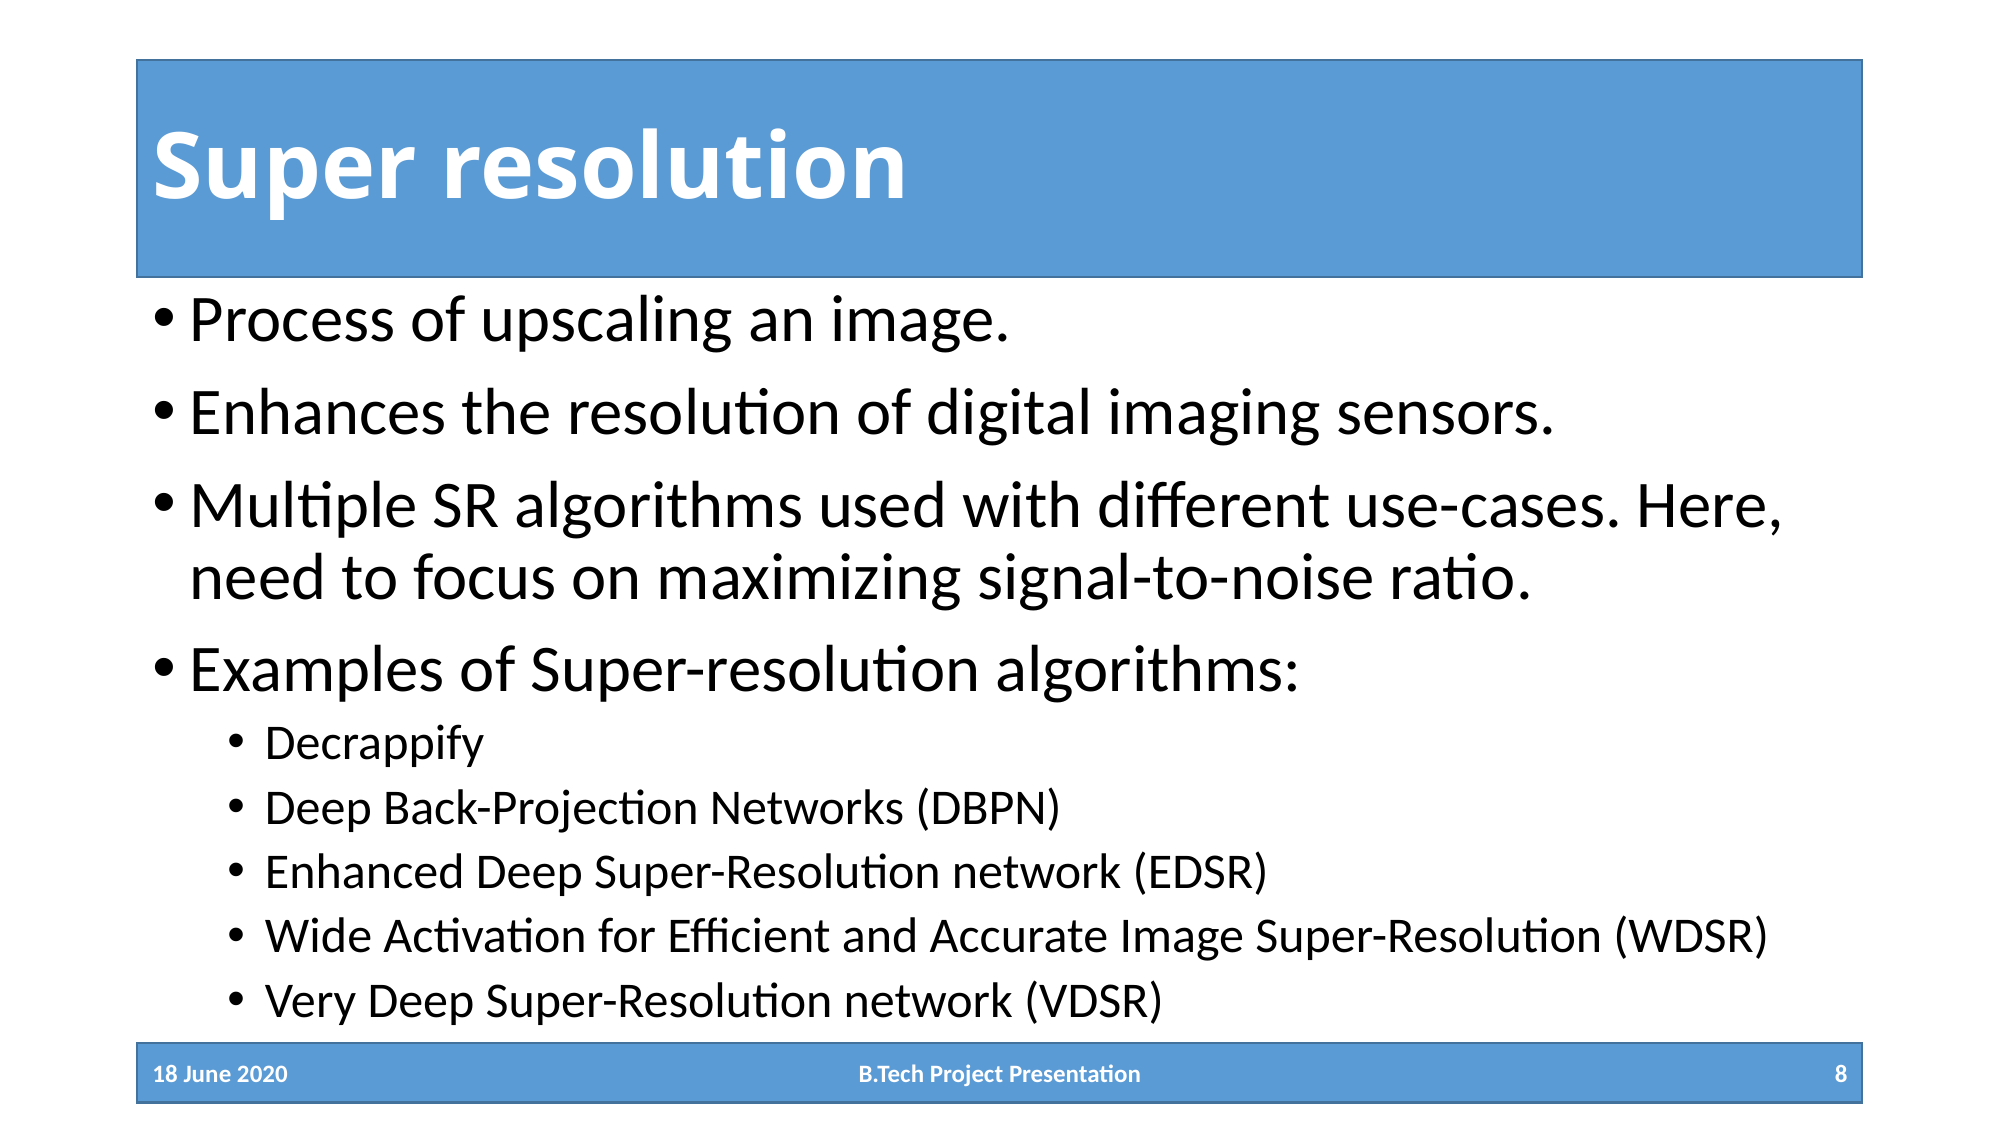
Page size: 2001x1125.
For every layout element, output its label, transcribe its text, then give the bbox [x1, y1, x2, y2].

list Process of upscaling an image. Enhances the resolution of digital imaging sensors. Multiple SR algorithms used with different use-cases. Here, need to focus on maximizing signal-to-noise ratio. Examples of Super-resolution algorithms: Decrappify Deep Back-Projection Networks (DBPN) Enhanced Deep Super-Resolution network (EDSR) Wide Activation for Efficient and Accurate Image Super-Resolution (WDSR) Very Deep Super-Resolution network (VDSR) [137, 276, 1863, 1048]
slide_number 8 [1412, 1042, 1863, 1103]
title Super resolution [137, 59, 1863, 276]
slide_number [137, 1042, 588, 1103]
footer B.Tech Project Presentation [662, 1042, 1338, 1103]
